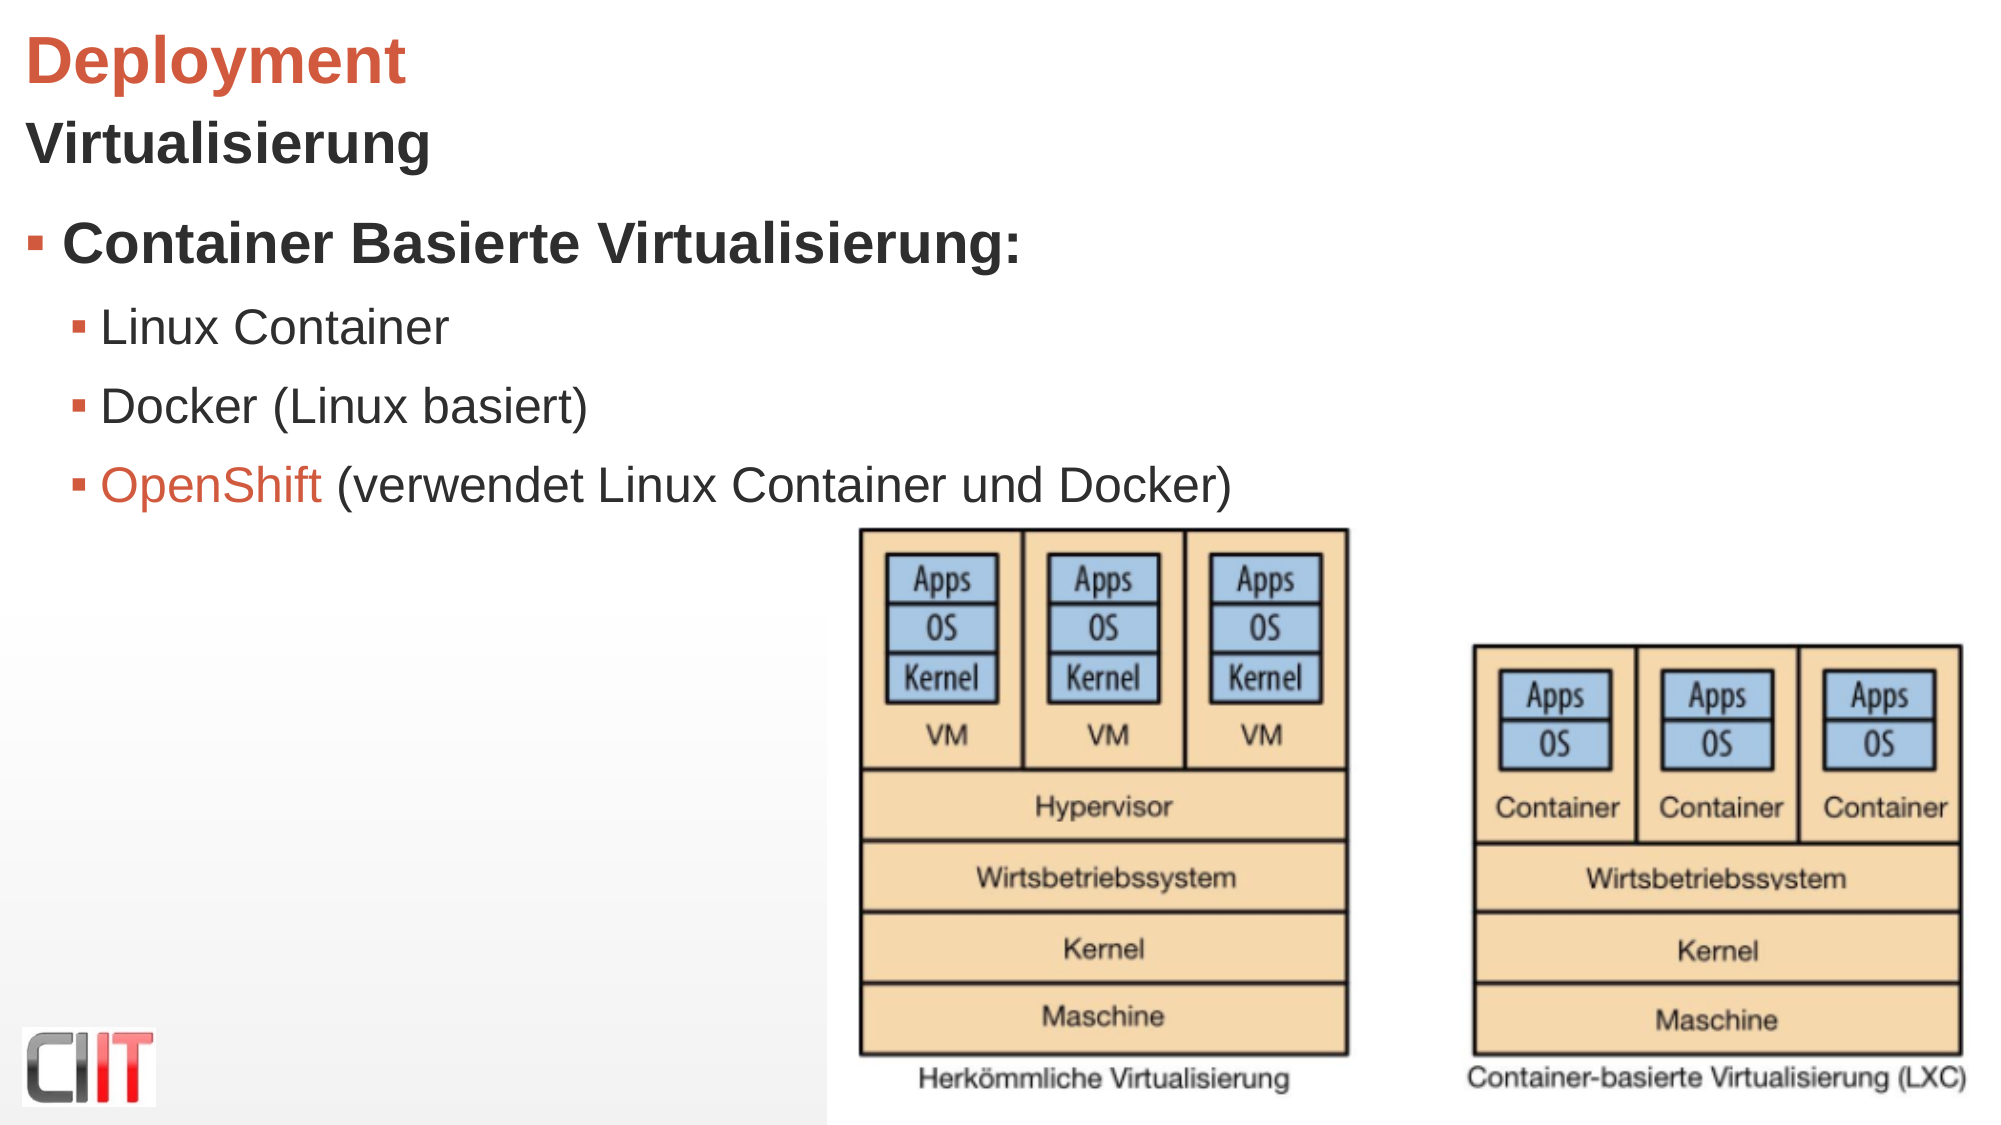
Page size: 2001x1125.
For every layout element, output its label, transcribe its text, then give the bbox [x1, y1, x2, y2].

title Deployment [10, 7, 1586, 105]
picture [22, 1027, 156, 1107]
list Virtualisierung Container Basierte Virtualisierung: Linux Container Docker (Linux basiert) OpenShift (verwendet Linux Container und Docker) [10, 105, 1908, 1019]
picture [827, 517, 2000, 1125]
